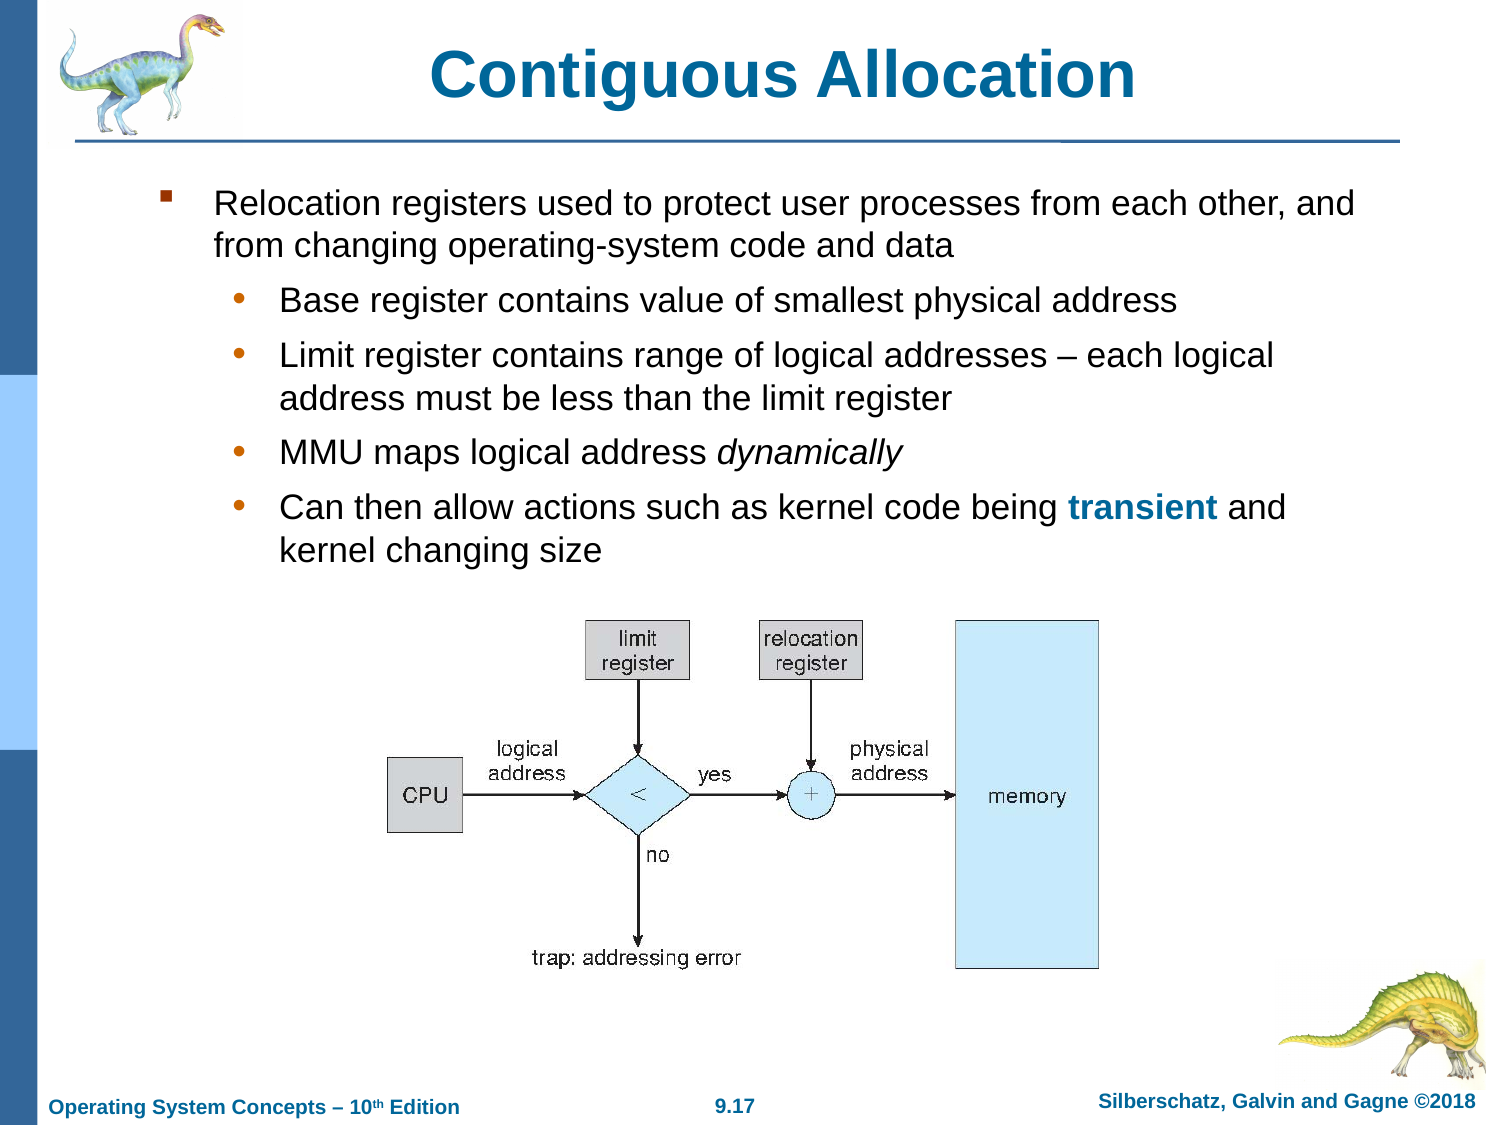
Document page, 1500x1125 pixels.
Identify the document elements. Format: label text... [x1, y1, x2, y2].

picture [387, 620, 1099, 974]
picture [1275, 959, 1486, 1090]
title Contiguous Allocation [142, 23, 1425, 118]
list Relocation registers used to protect user processes from each other, and from changing operating-system code and data Base register contains value of smallest physical address Limit register contains range of logical addresses – each logical address must be less than the limit register MMU maps logical address dynamically Can then allow actions such as kernel code being transient and kernel changing size [142, 172, 1390, 991]
picture [46, 0, 243, 149]
